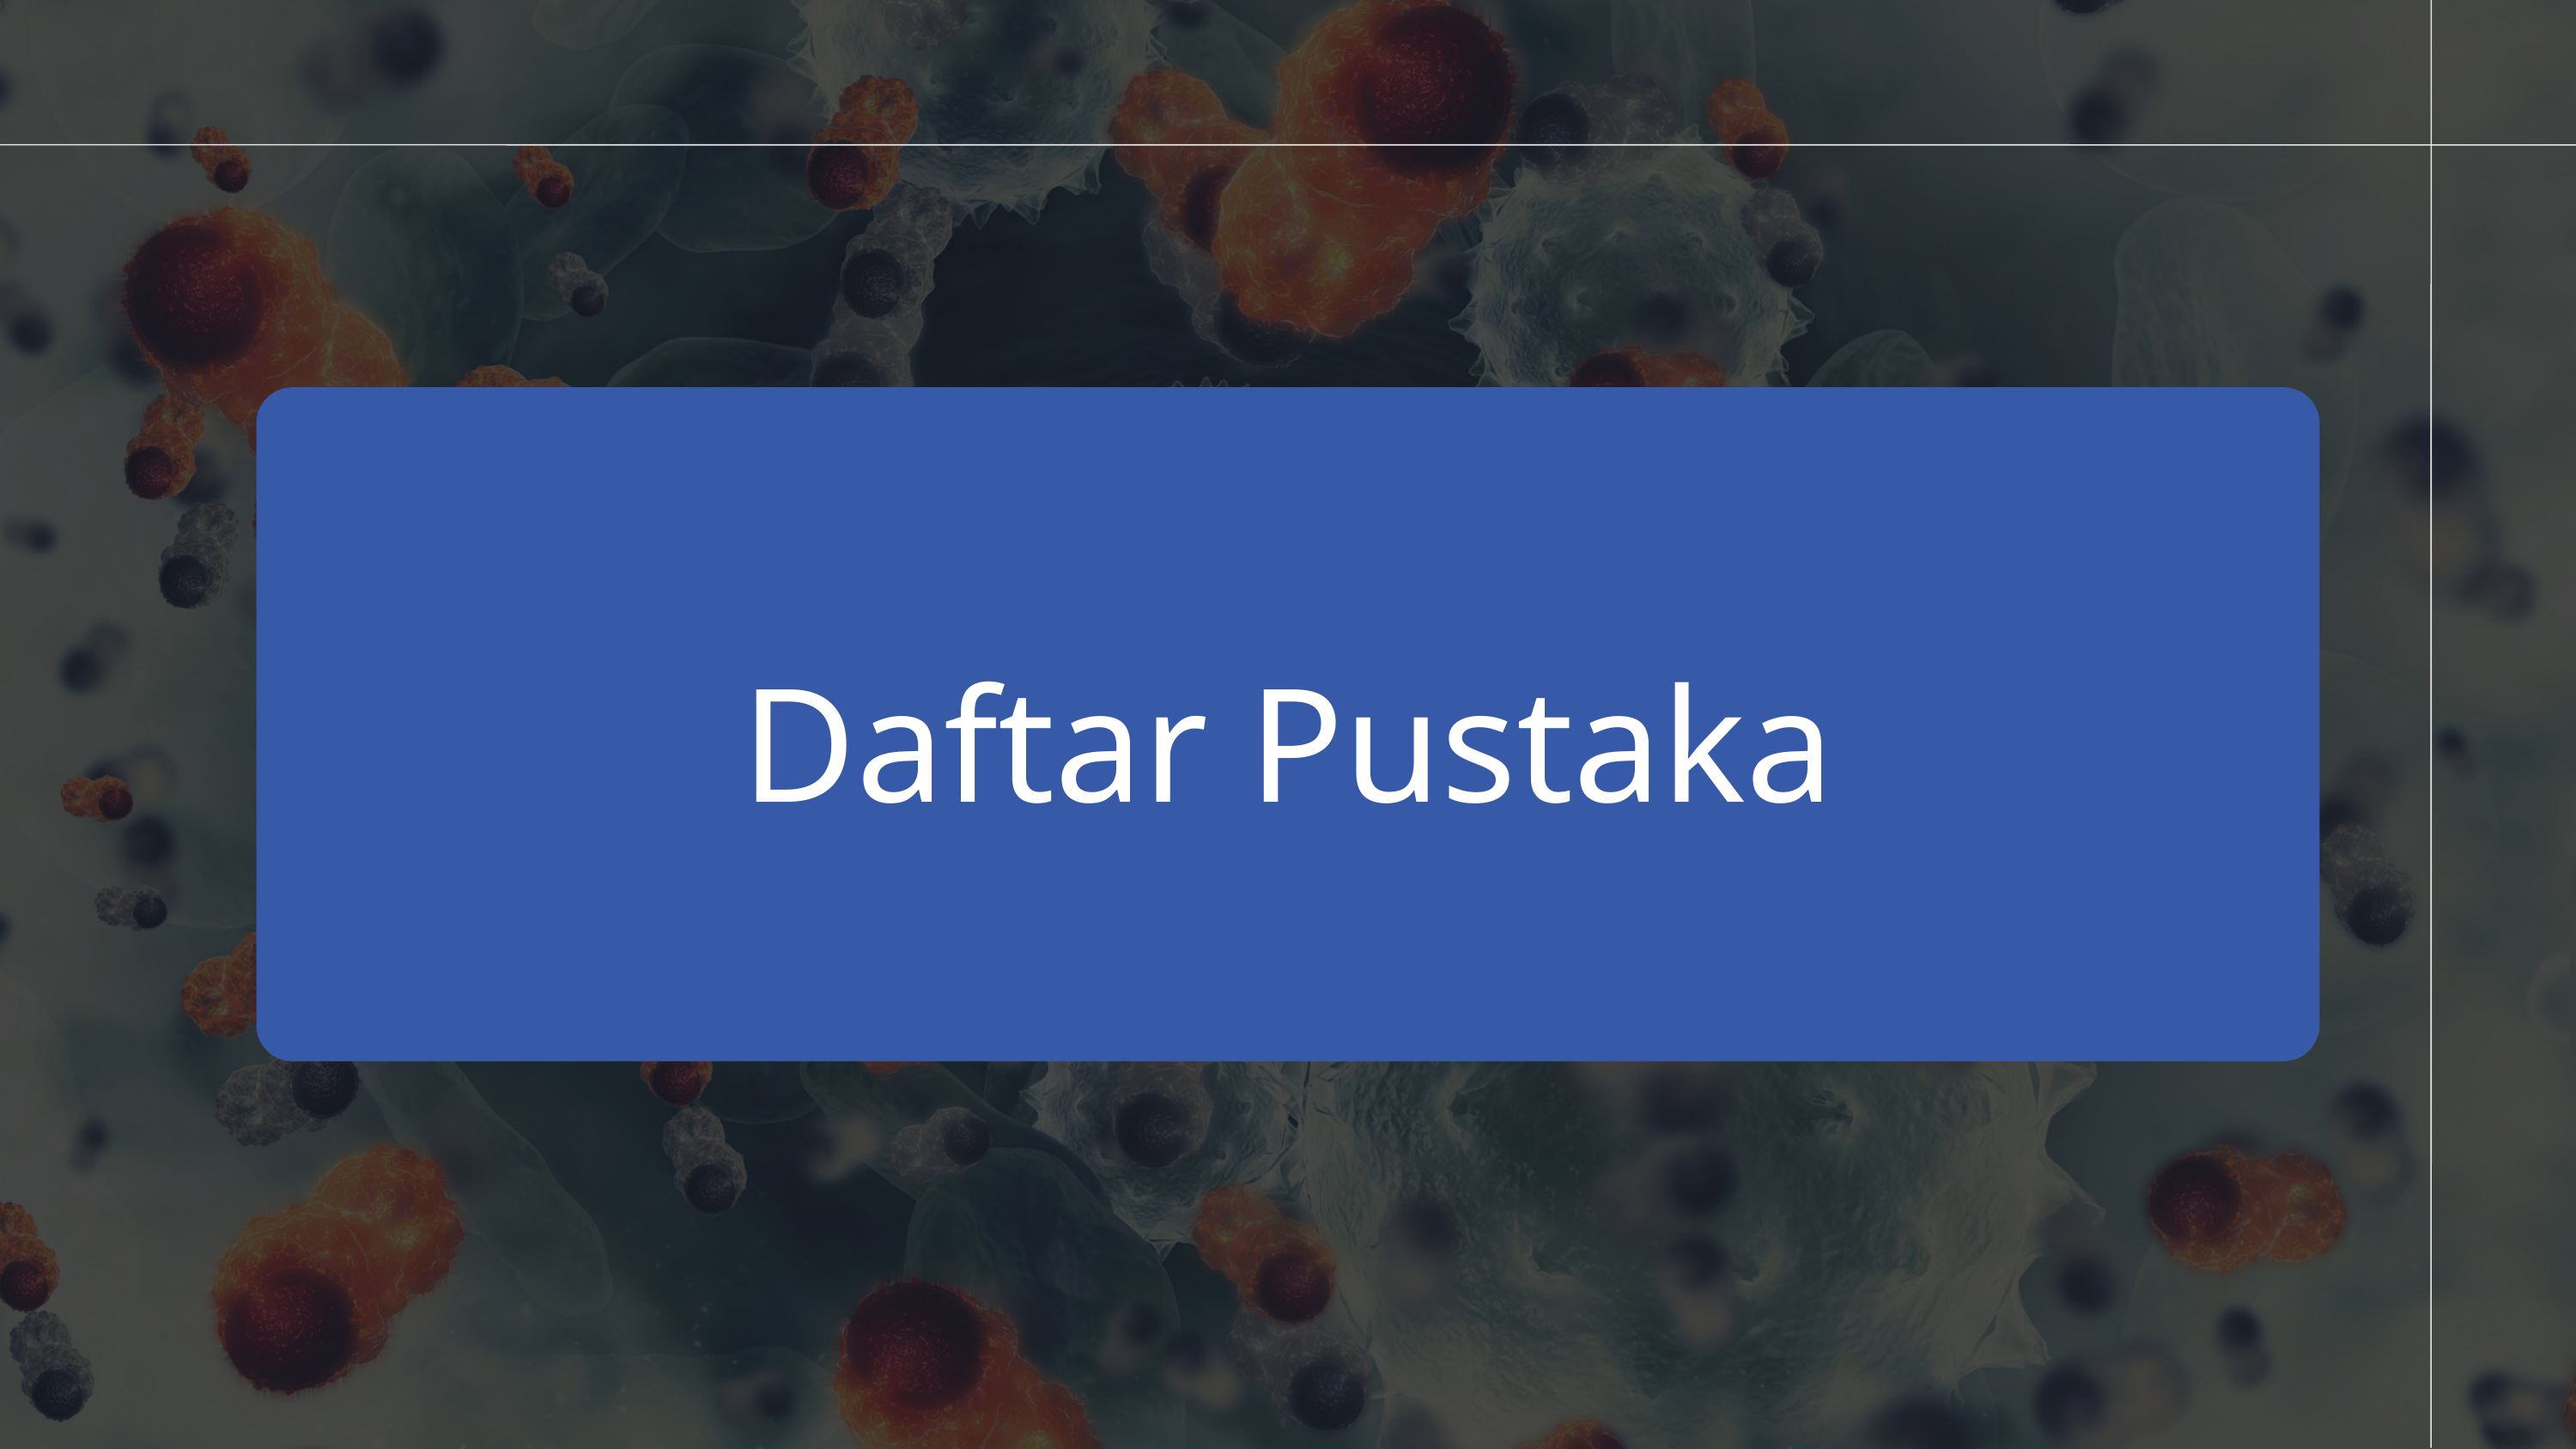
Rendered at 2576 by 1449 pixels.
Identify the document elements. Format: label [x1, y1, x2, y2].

text_box [256, 60, 2320, 1387]
text_box [2432, 0, 2576, 144]
text_box [0, 145, 2576, 1449]
text_box [0, 0, 2431, 144]
